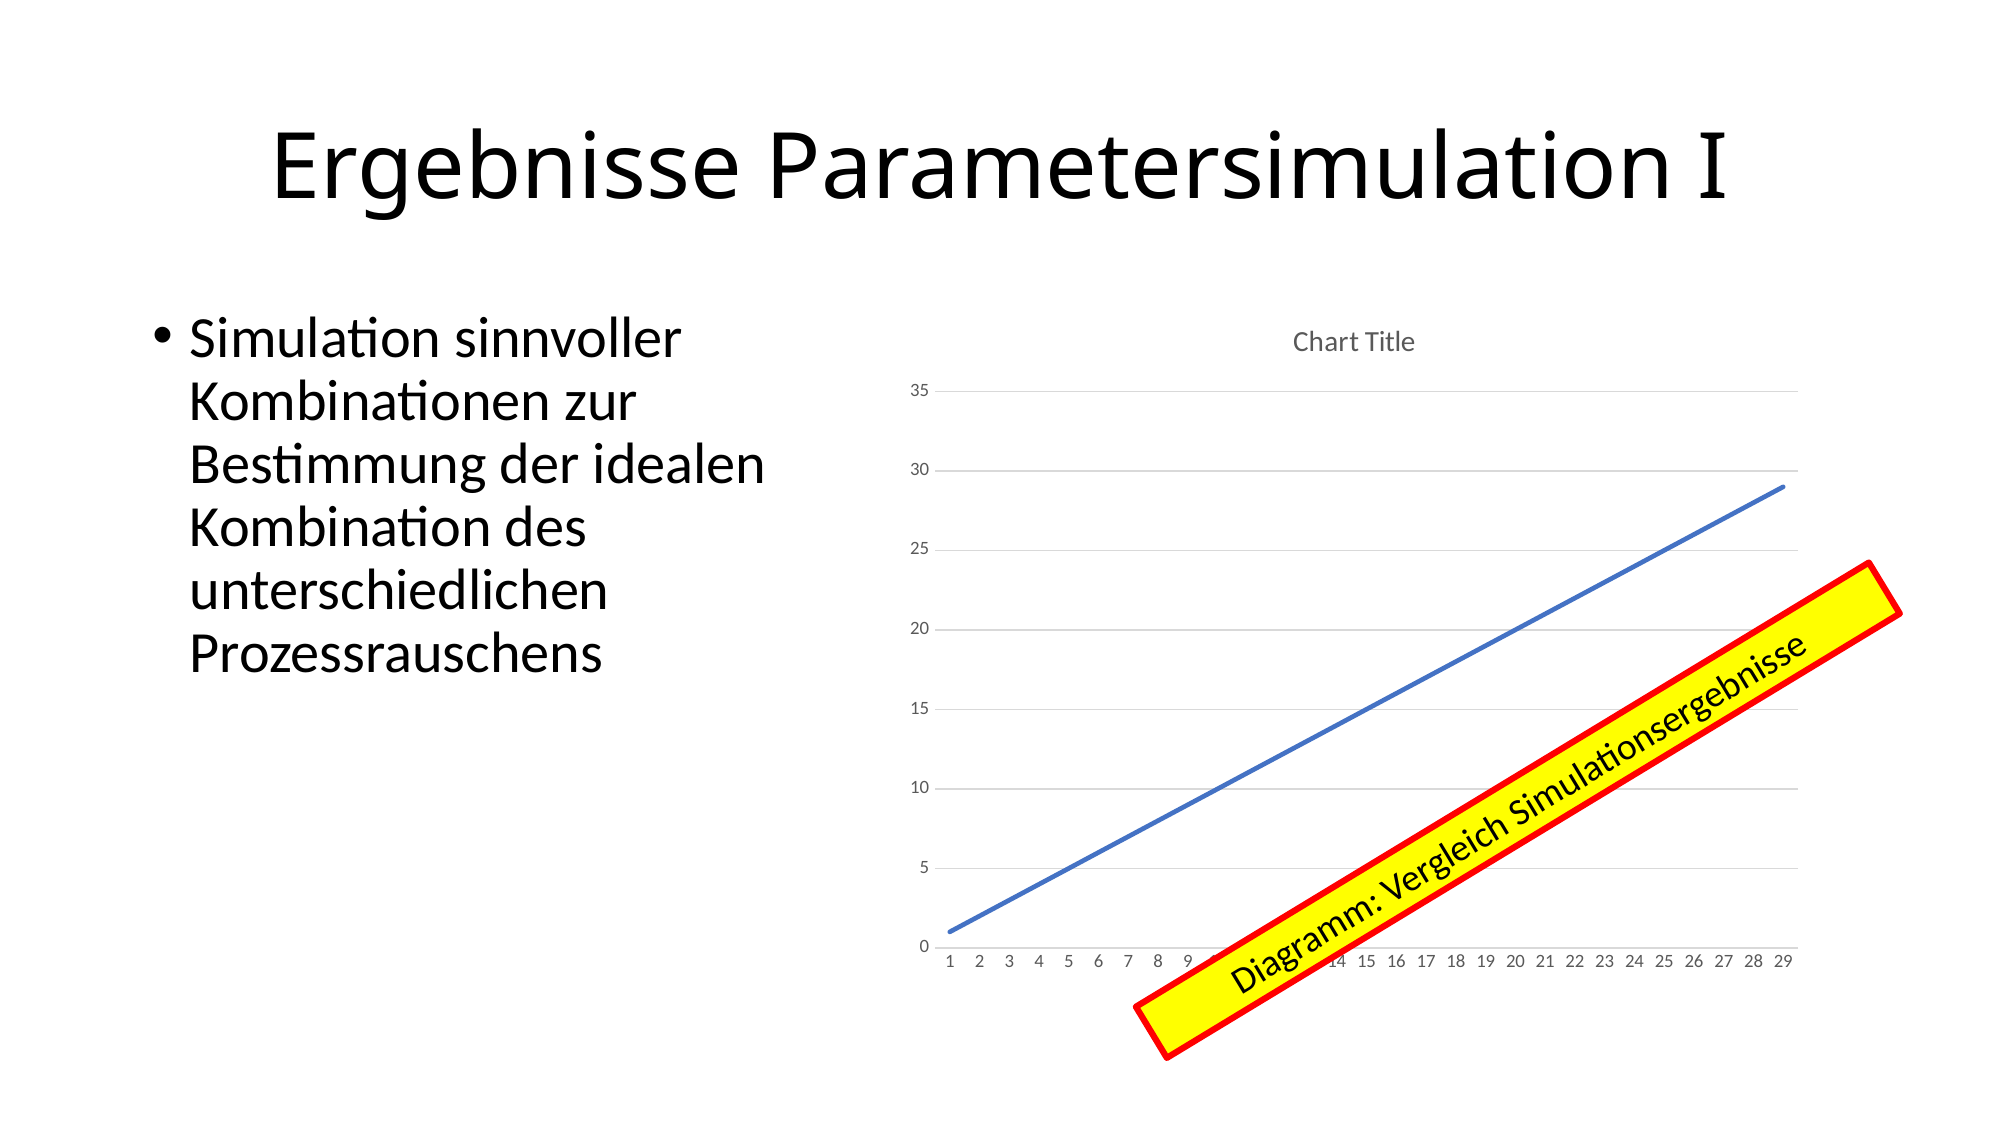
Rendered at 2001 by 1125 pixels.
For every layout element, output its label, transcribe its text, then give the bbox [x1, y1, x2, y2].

title Ergebnisse Parametersimulation I [137, 59, 1863, 278]
text_box Diagramm: Vergleich Simulationsergebnisse [1817, 562, 1900, 664]
chart [891, 299, 1817, 987]
list Simulation sinnvoller Kombinationen zur Bestimmung der idealen Kombination des unterschiedlichen Prozessrauschens [137, 299, 935, 1014]
text_box Diagramm: Vergleich Simulationsergebnisse [1135, 987, 1284, 1058]
